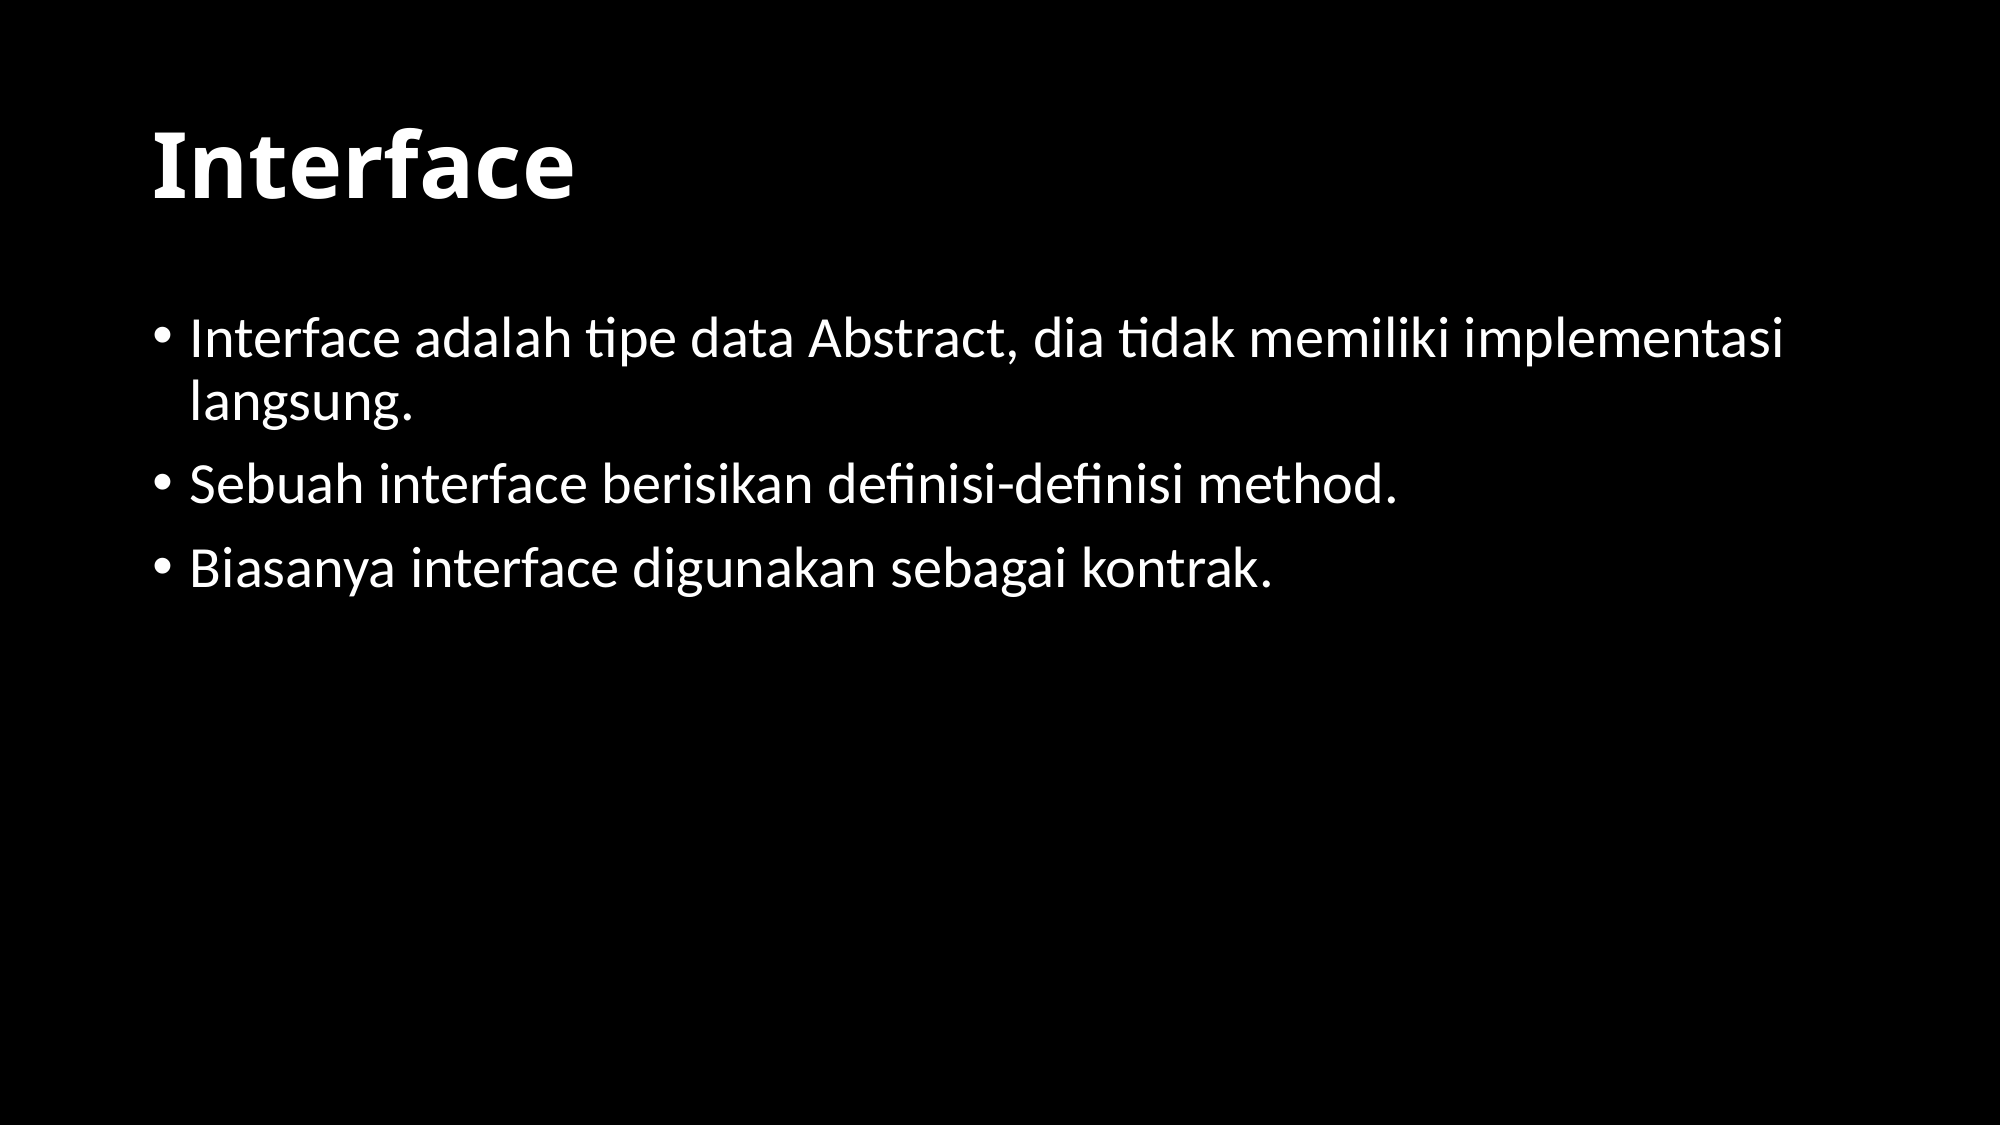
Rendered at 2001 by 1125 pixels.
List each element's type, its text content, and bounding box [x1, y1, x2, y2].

title Interface [137, 59, 1863, 278]
list Interface adalah tipe data Abstract, dia tidak memiliki implementasi langsung. Sebuah interface berisikan definisi-definisi method. Biasanya interface digunakan sebagai kontrak. [137, 299, 1863, 1014]
